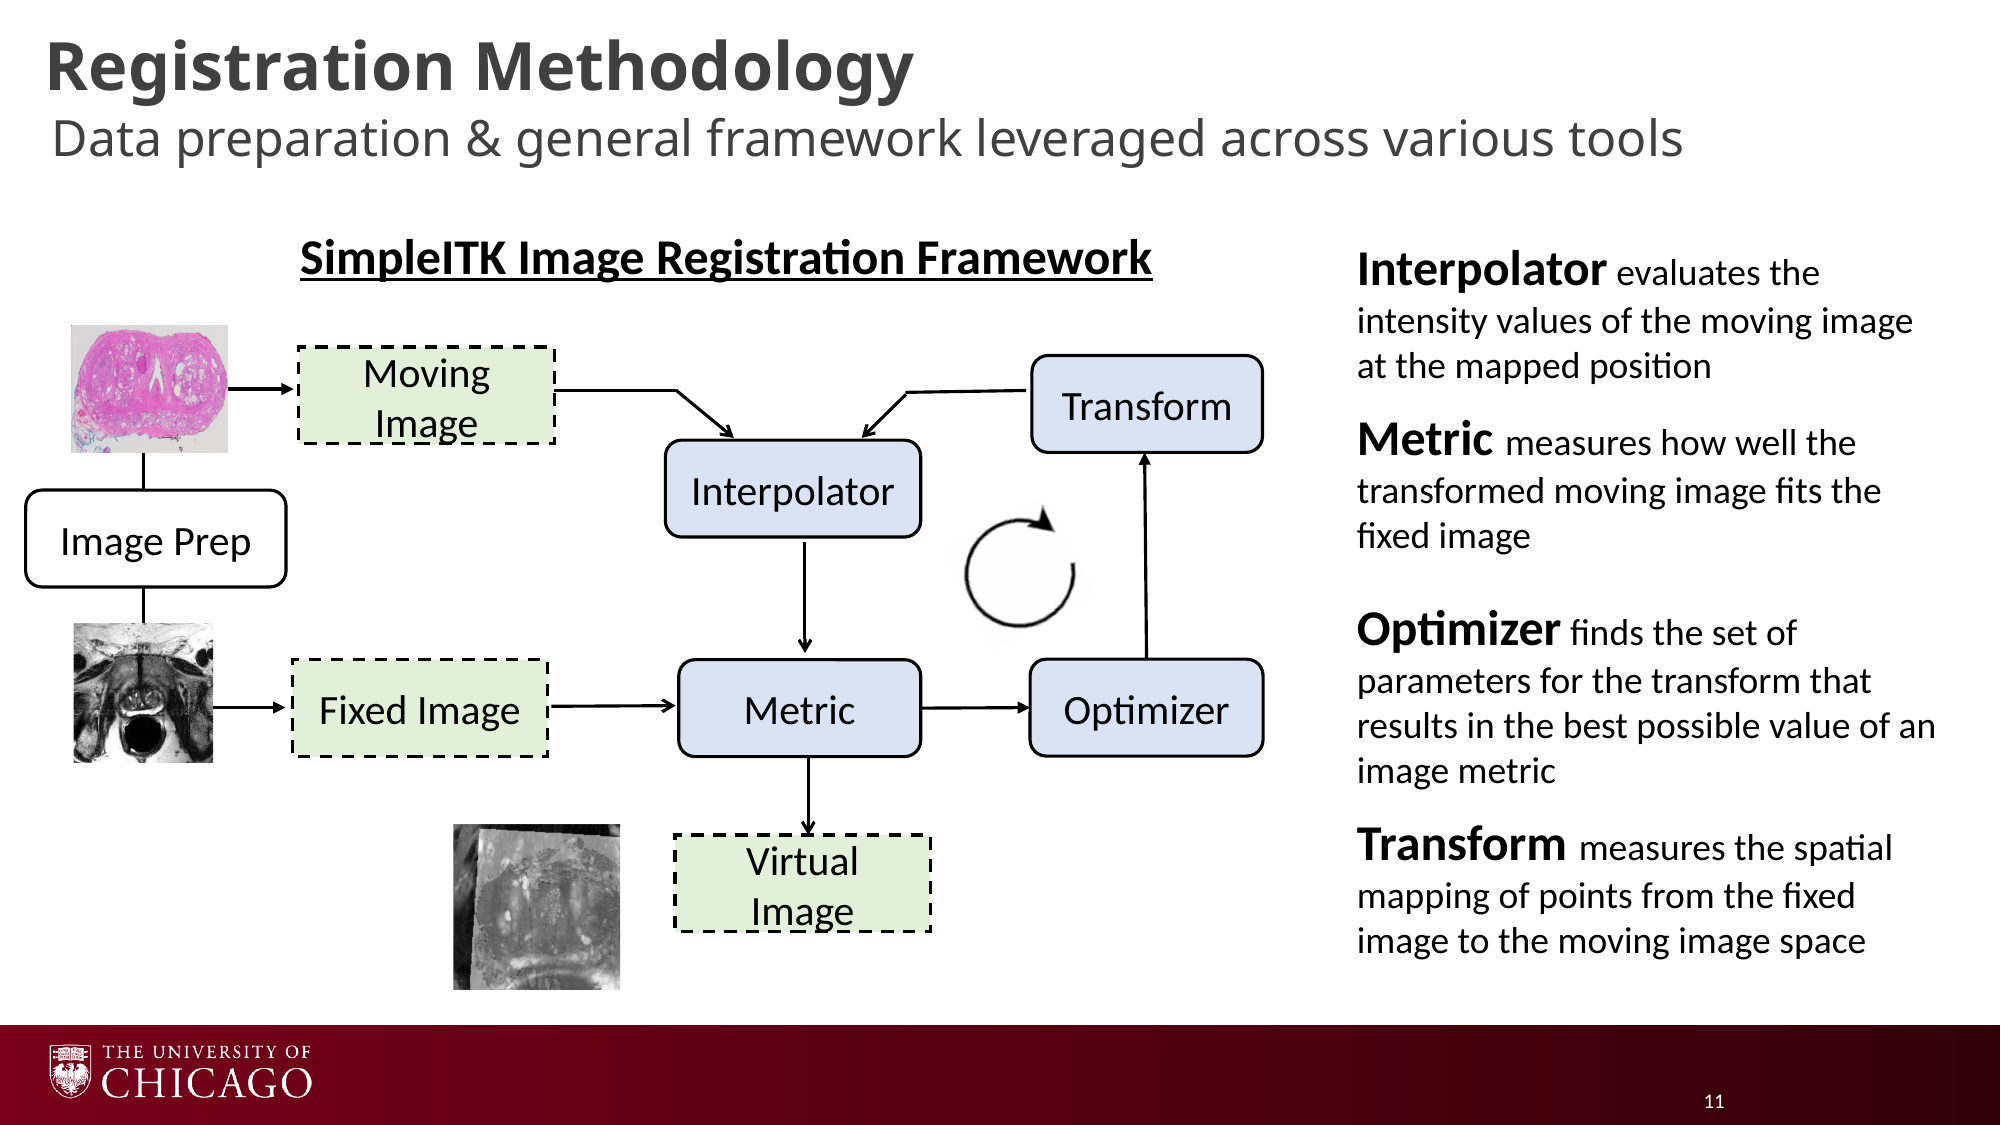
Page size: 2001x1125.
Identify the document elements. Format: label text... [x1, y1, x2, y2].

text_box Image Prep [24, 489, 143, 589]
picture [453, 824, 621, 990]
text_box [0, 1024, 2000, 1125]
text_box Data preparation & general framework leveraged across various tools [37, 105, 1752, 175]
text_box Registration Methodology [29, 7, 1966, 131]
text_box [292, 346, 1263, 932]
text_box Image Prep [144, 489, 288, 589]
picture [73, 623, 214, 763]
picture [71, 325, 228, 453]
text_box SimpleITK Image Registration Framework [285, 217, 1260, 293]
slide_number 11 [1674, 1057, 1740, 1118]
picture [36, 1032, 315, 1117]
text_box Interpolator evaluates the intensity values of the moving image at the mapped position Metric measures how well the transformed moving image fits the fixed image Optimizer finds the set of parameters for the transform that results in the best possible value of an image metric Transform measures the spatial mapping of points from the fixed image to the moving image space [1342, 228, 1966, 968]
